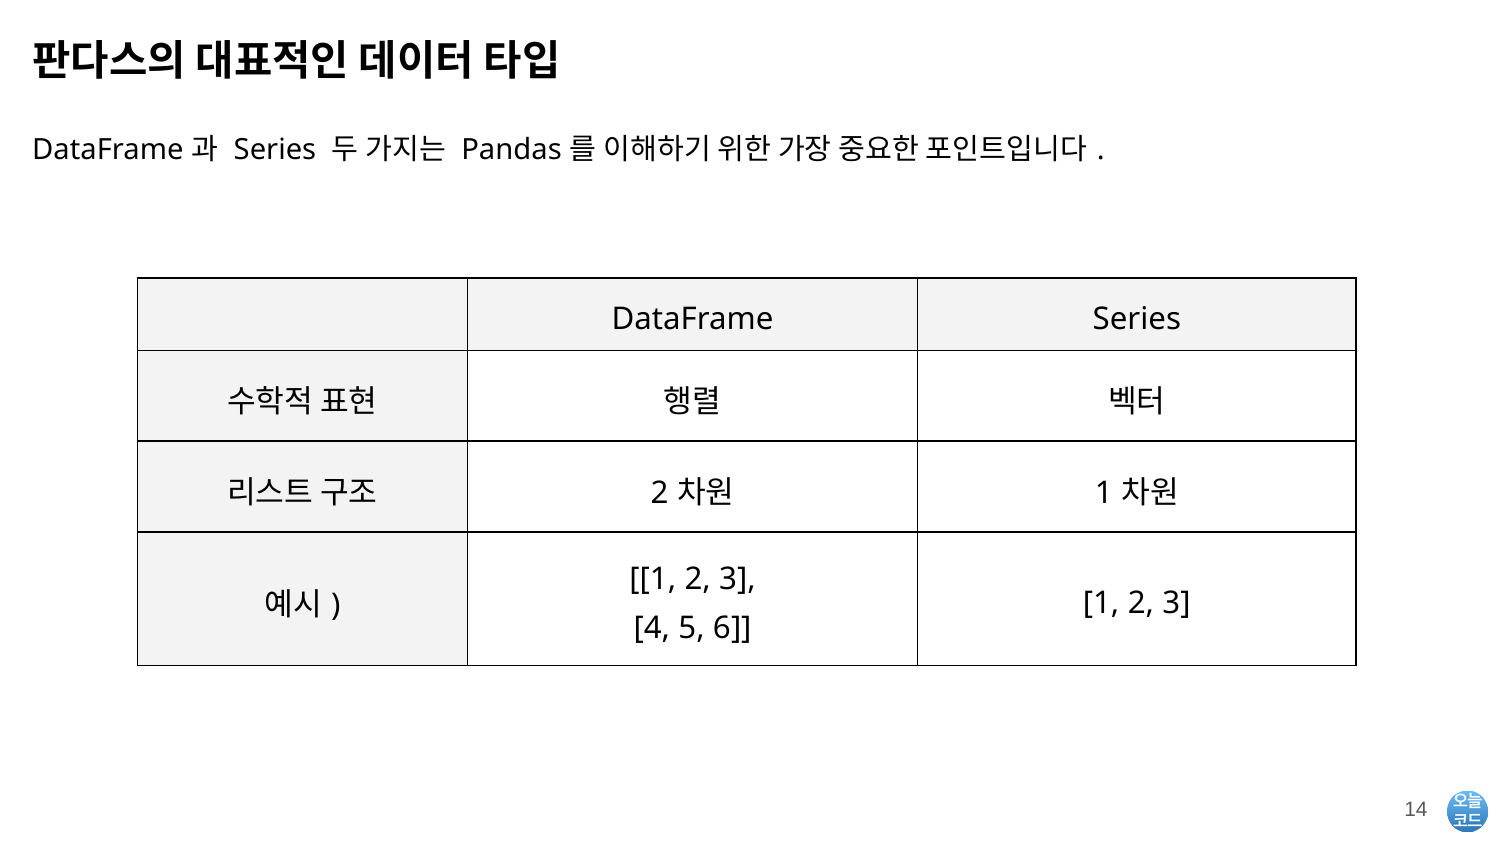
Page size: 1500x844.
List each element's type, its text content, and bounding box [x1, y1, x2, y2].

table_cell 예시) [138, 533, 467, 665]
table_cell [[1, 2, 3], [4, 5, 6]] [468, 533, 917, 665]
title DataFrame과 Series 두 가지는 Pandas를 이해하기 위한 가장 중요한 포인트입니다. [17, 104, 1483, 777]
table_header DataFrame [468, 279, 917, 350]
table_cell 1차원 [918, 442, 1355, 531]
table_cell 행렬 [468, 351, 917, 440]
table_cell 벡터 [918, 351, 1355, 440]
table_cell 2차원 [468, 442, 917, 531]
table_cell [1, 2, 3] [918, 533, 1355, 665]
table_header Series [918, 279, 1355, 350]
table_header [138, 279, 467, 350]
slide_number ‹#› [1352, 777, 1443, 842]
table_cell 리스트 구조 [138, 442, 467, 531]
picture [1436, 778, 1500, 844]
table_cell 수학적 표현 [138, 351, 467, 440]
title 판다스의 대표적인 데이터 타입 [17, 10, 1483, 104]
